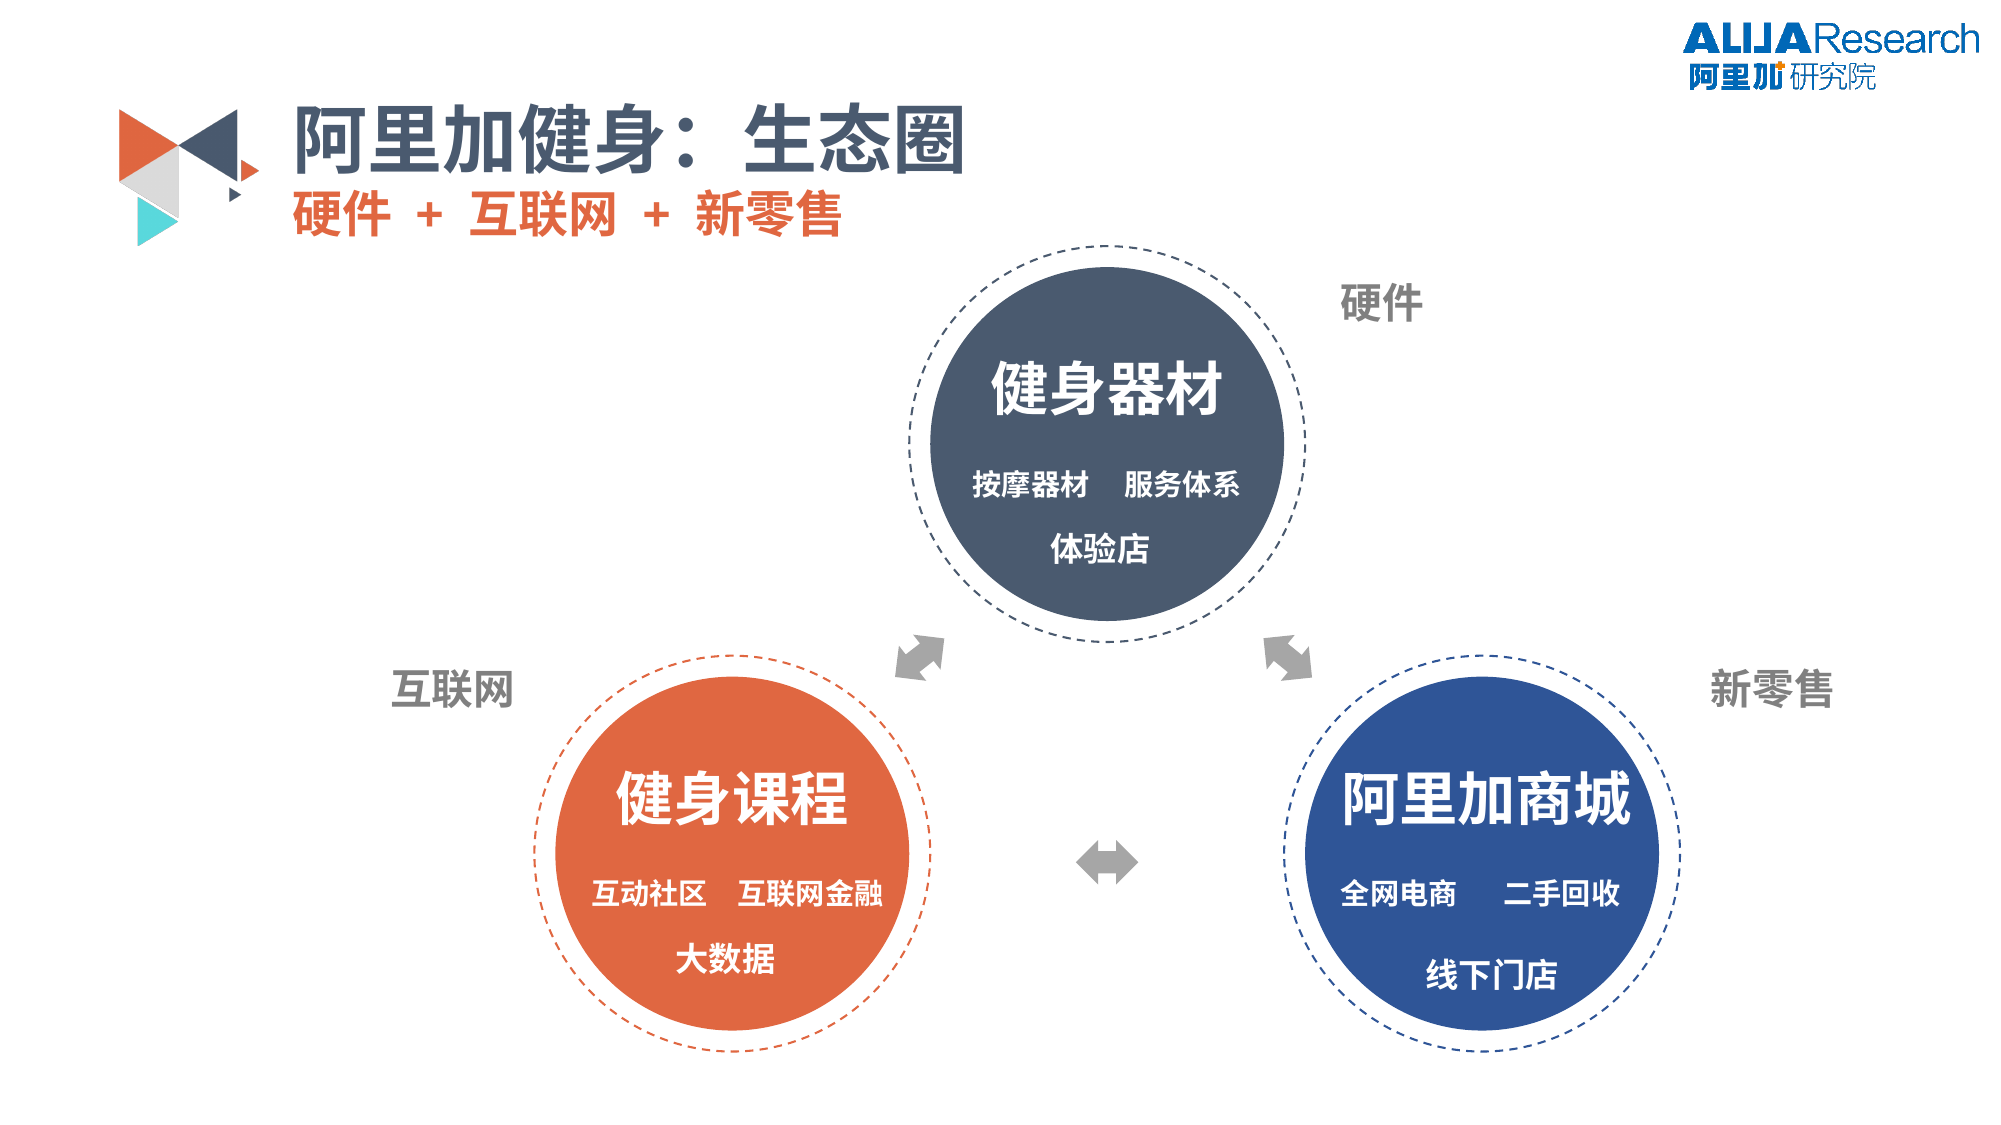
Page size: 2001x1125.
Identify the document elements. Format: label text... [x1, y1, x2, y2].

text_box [534, 655, 931, 1052]
text_box [1278, 675, 1284, 683]
text_box [1262, 642, 1311, 673]
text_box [1284, 655, 1680, 1052]
text_box [896, 642, 945, 673]
text_box 新零售 [1696, 655, 1852, 721]
picture [120, 108, 259, 247]
text_box 硬件 [1326, 269, 1440, 335]
text_box 互联网 [375, 655, 531, 721]
text_box 阿里加健身：生态圈 硬件 + 互联网 + 新零售 [277, 85, 1267, 251]
text_box [1074, 837, 1140, 888]
picture [1649, 0, 2000, 112]
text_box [909, 246, 1306, 642]
